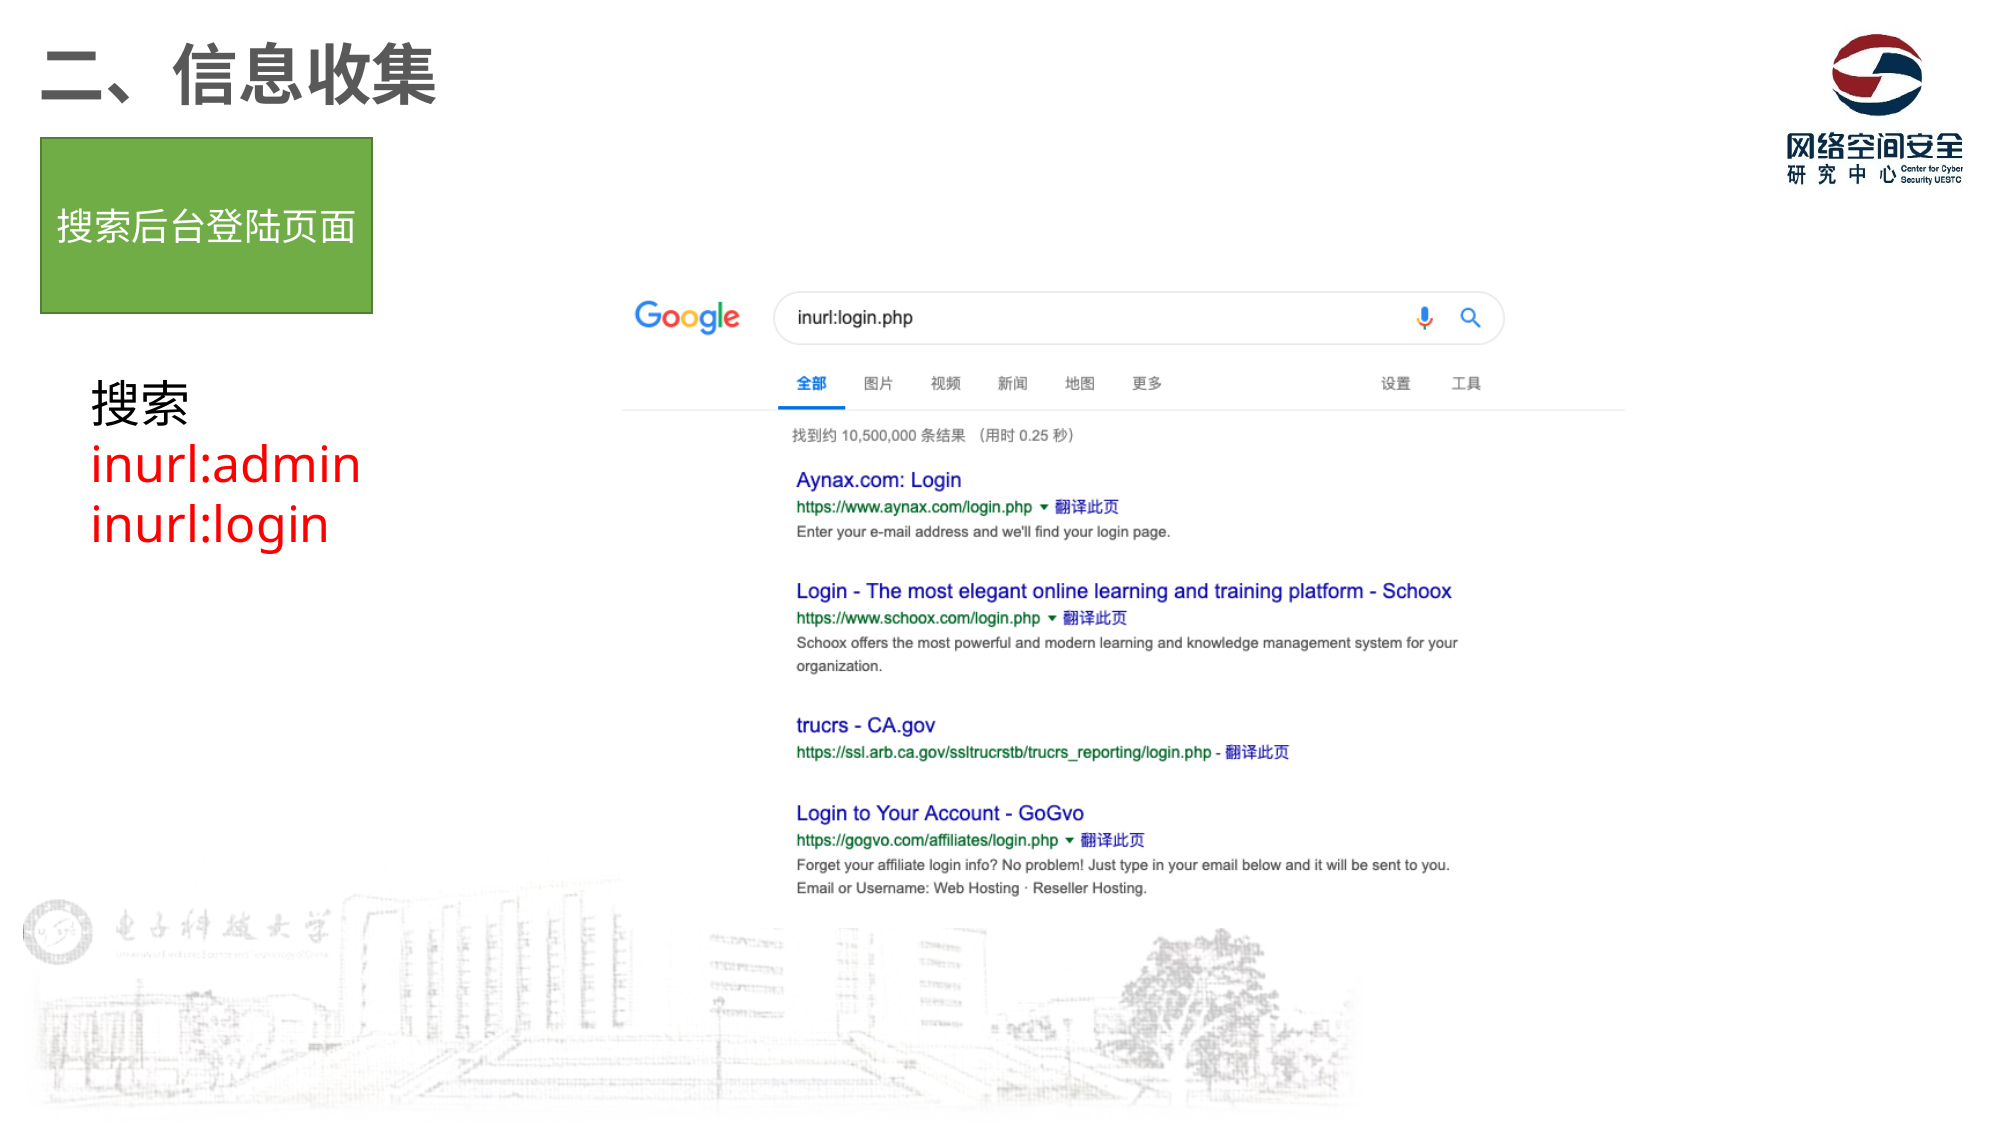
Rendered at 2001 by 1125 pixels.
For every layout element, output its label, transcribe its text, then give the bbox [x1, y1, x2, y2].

picture [622, 280, 1625, 928]
picture [1787, 26, 1963, 191]
text_box 搜索 inurl:admin inurl:login [76, 365, 622, 561]
text_box 二、信息收集 [23, 25, 1678, 121]
text_box 搜索后台登陆页面 [40, 137, 373, 314]
